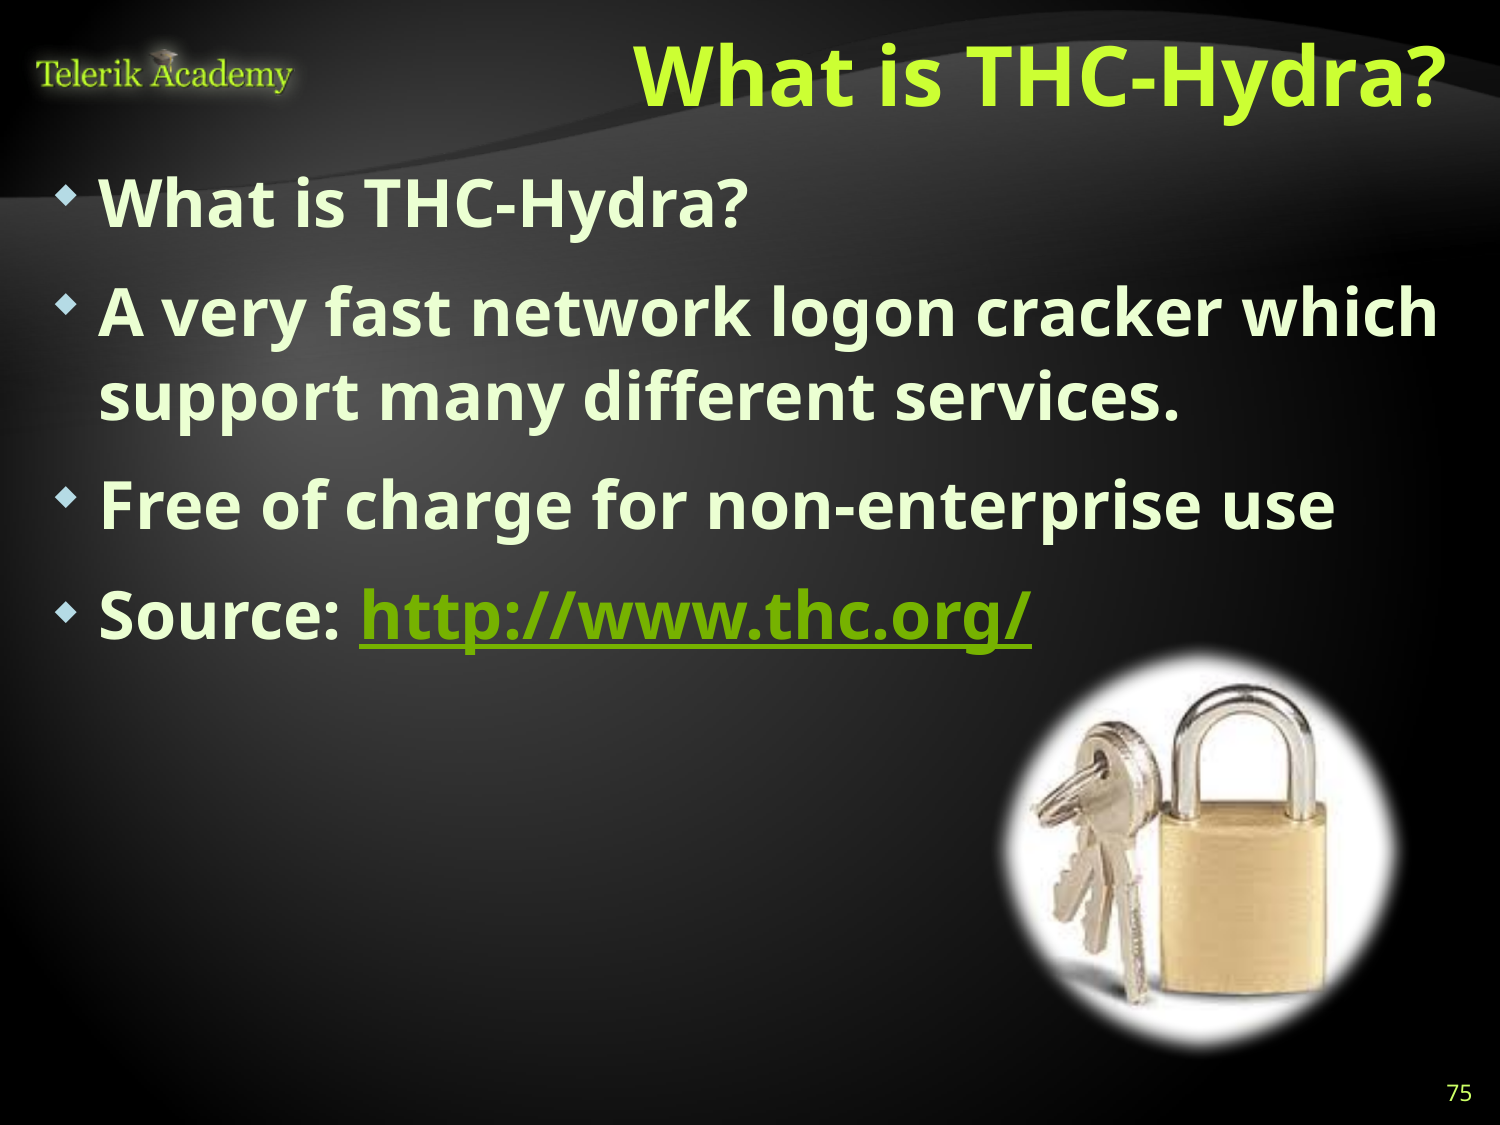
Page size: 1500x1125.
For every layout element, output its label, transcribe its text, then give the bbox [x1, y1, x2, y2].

slide_number 75 [1412, 1074, 1488, 1113]
picture [0, 0, 1500, 1125]
title What is THC-Hydra? [300, 12, 1463, 149]
list What is THC-Hydra? A very fast network logon cracker which support many different services. Free of charge for non-enterprise use Source: http://www.thc.org/ [37, 149, 1463, 1100]
